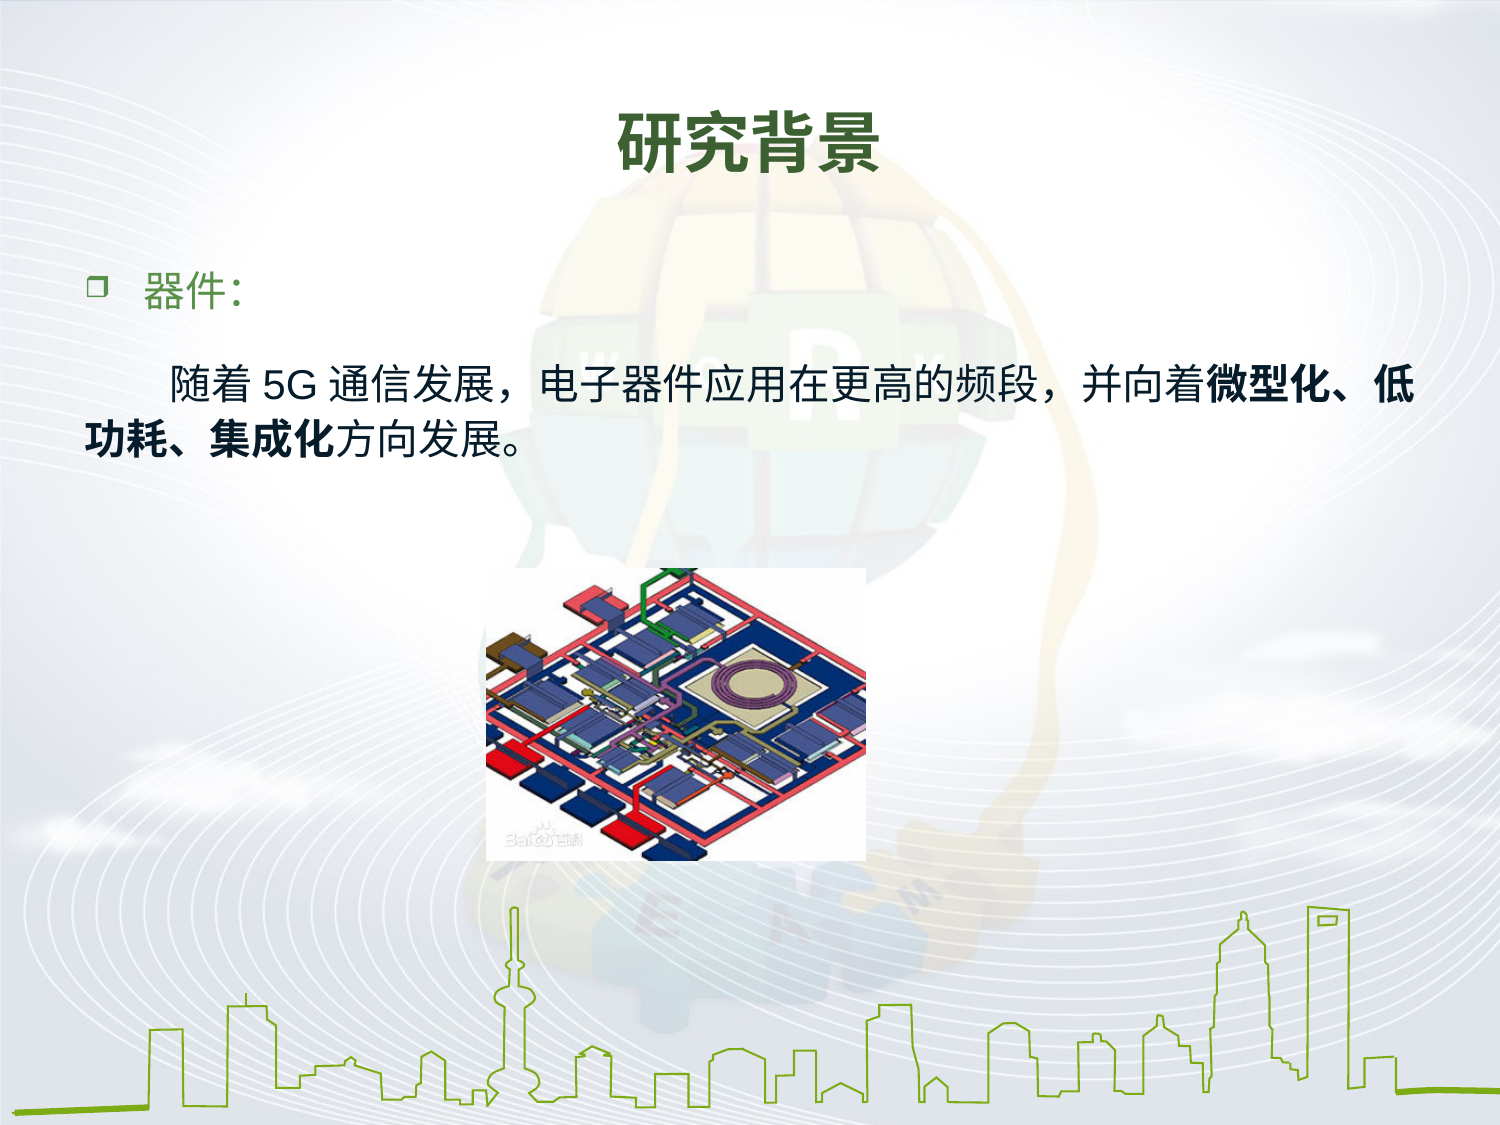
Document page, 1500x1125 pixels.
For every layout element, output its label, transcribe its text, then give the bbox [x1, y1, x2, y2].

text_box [11, 906, 1500, 1113]
text_box 器件： 随着5G通信发展，电子器件应用在更高的频段，并向着微型化、低功耗、集成化方向发展。 [69, 252, 1431, 522]
title 研究背景 [69, 74, 1431, 190]
picture [0, 0, 1500, 1125]
